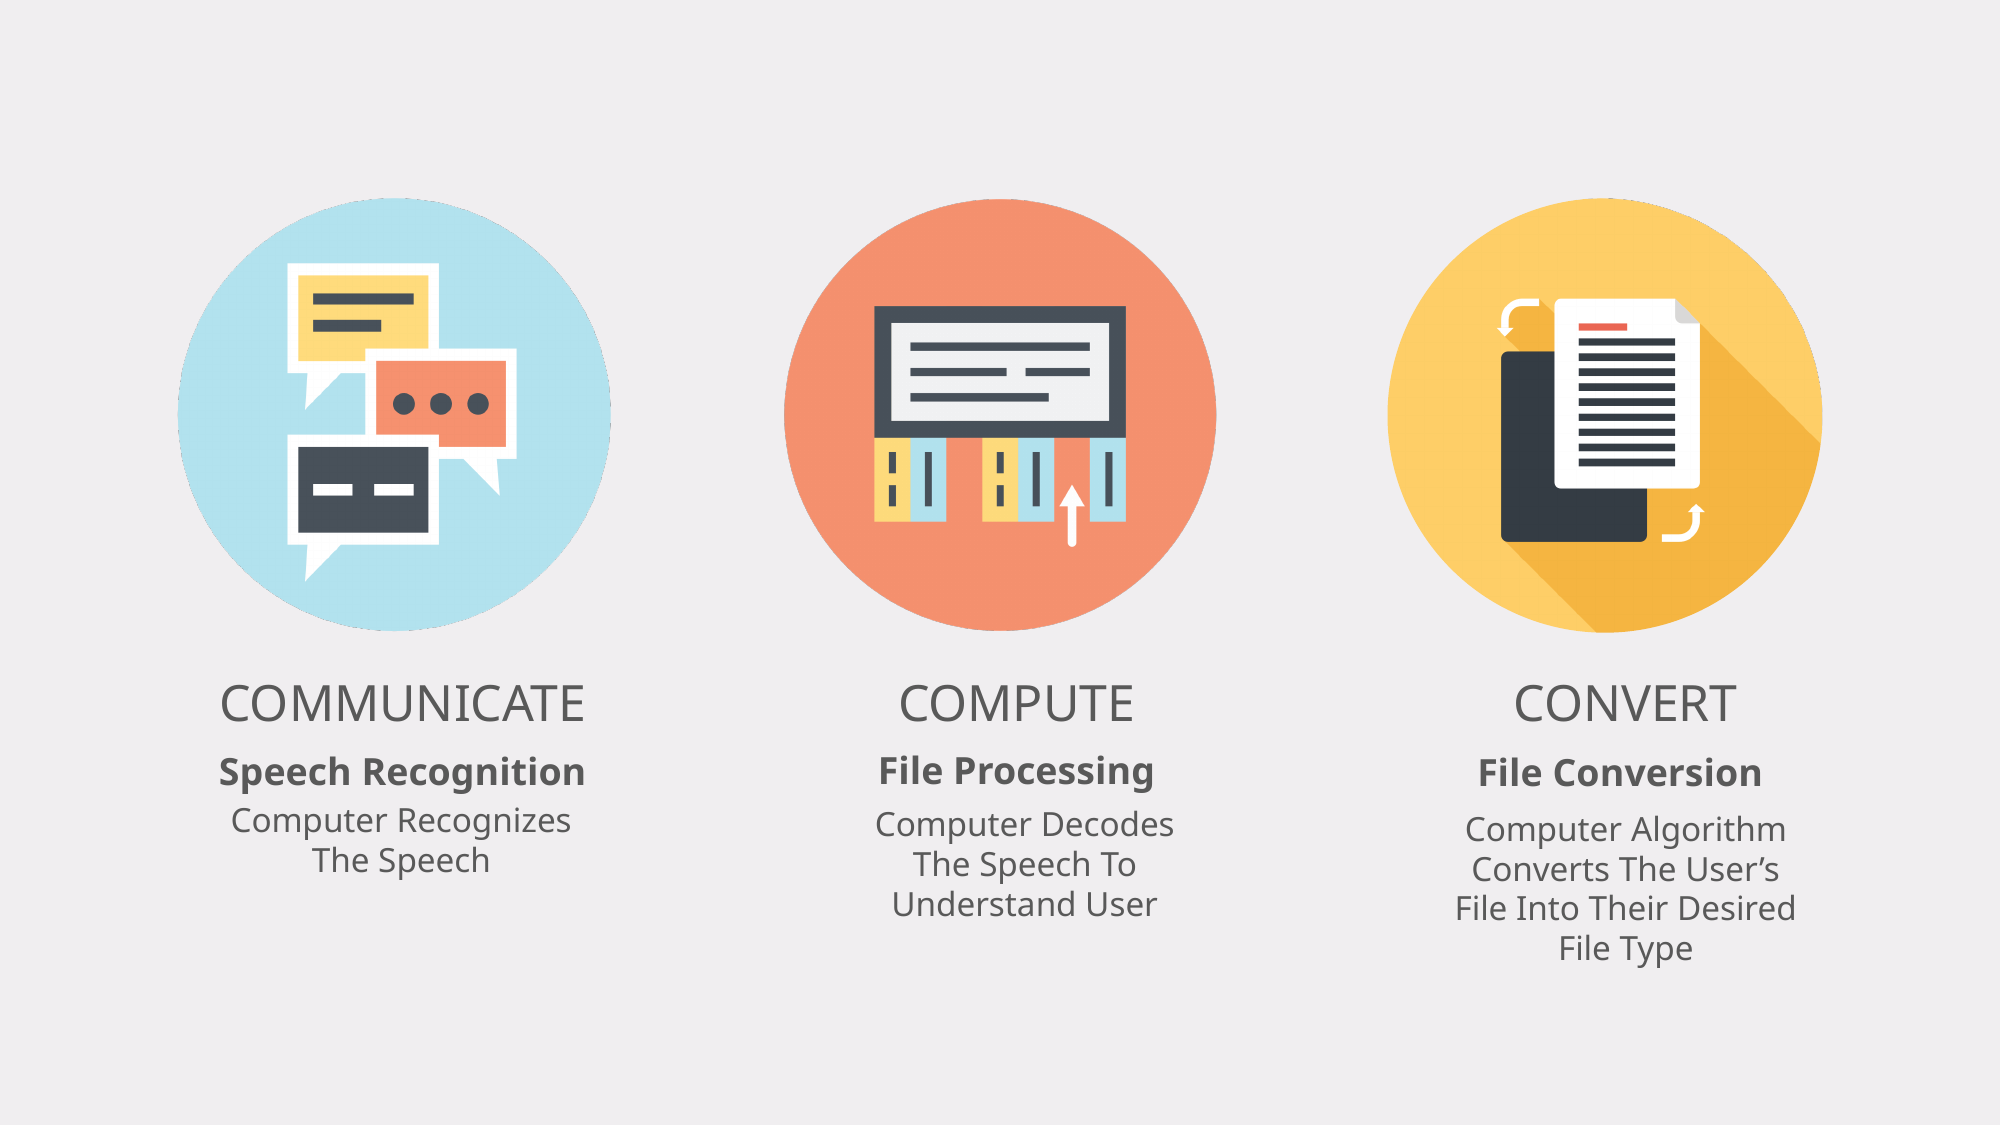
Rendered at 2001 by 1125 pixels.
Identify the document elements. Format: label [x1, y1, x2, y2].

text_box [815, 637, 1218, 932]
picture [1387, 198, 1823, 633]
text_box [185, 637, 621, 929]
text_box [1424, 632, 1827, 978]
picture [782, 198, 1218, 633]
picture [177, 198, 613, 633]
